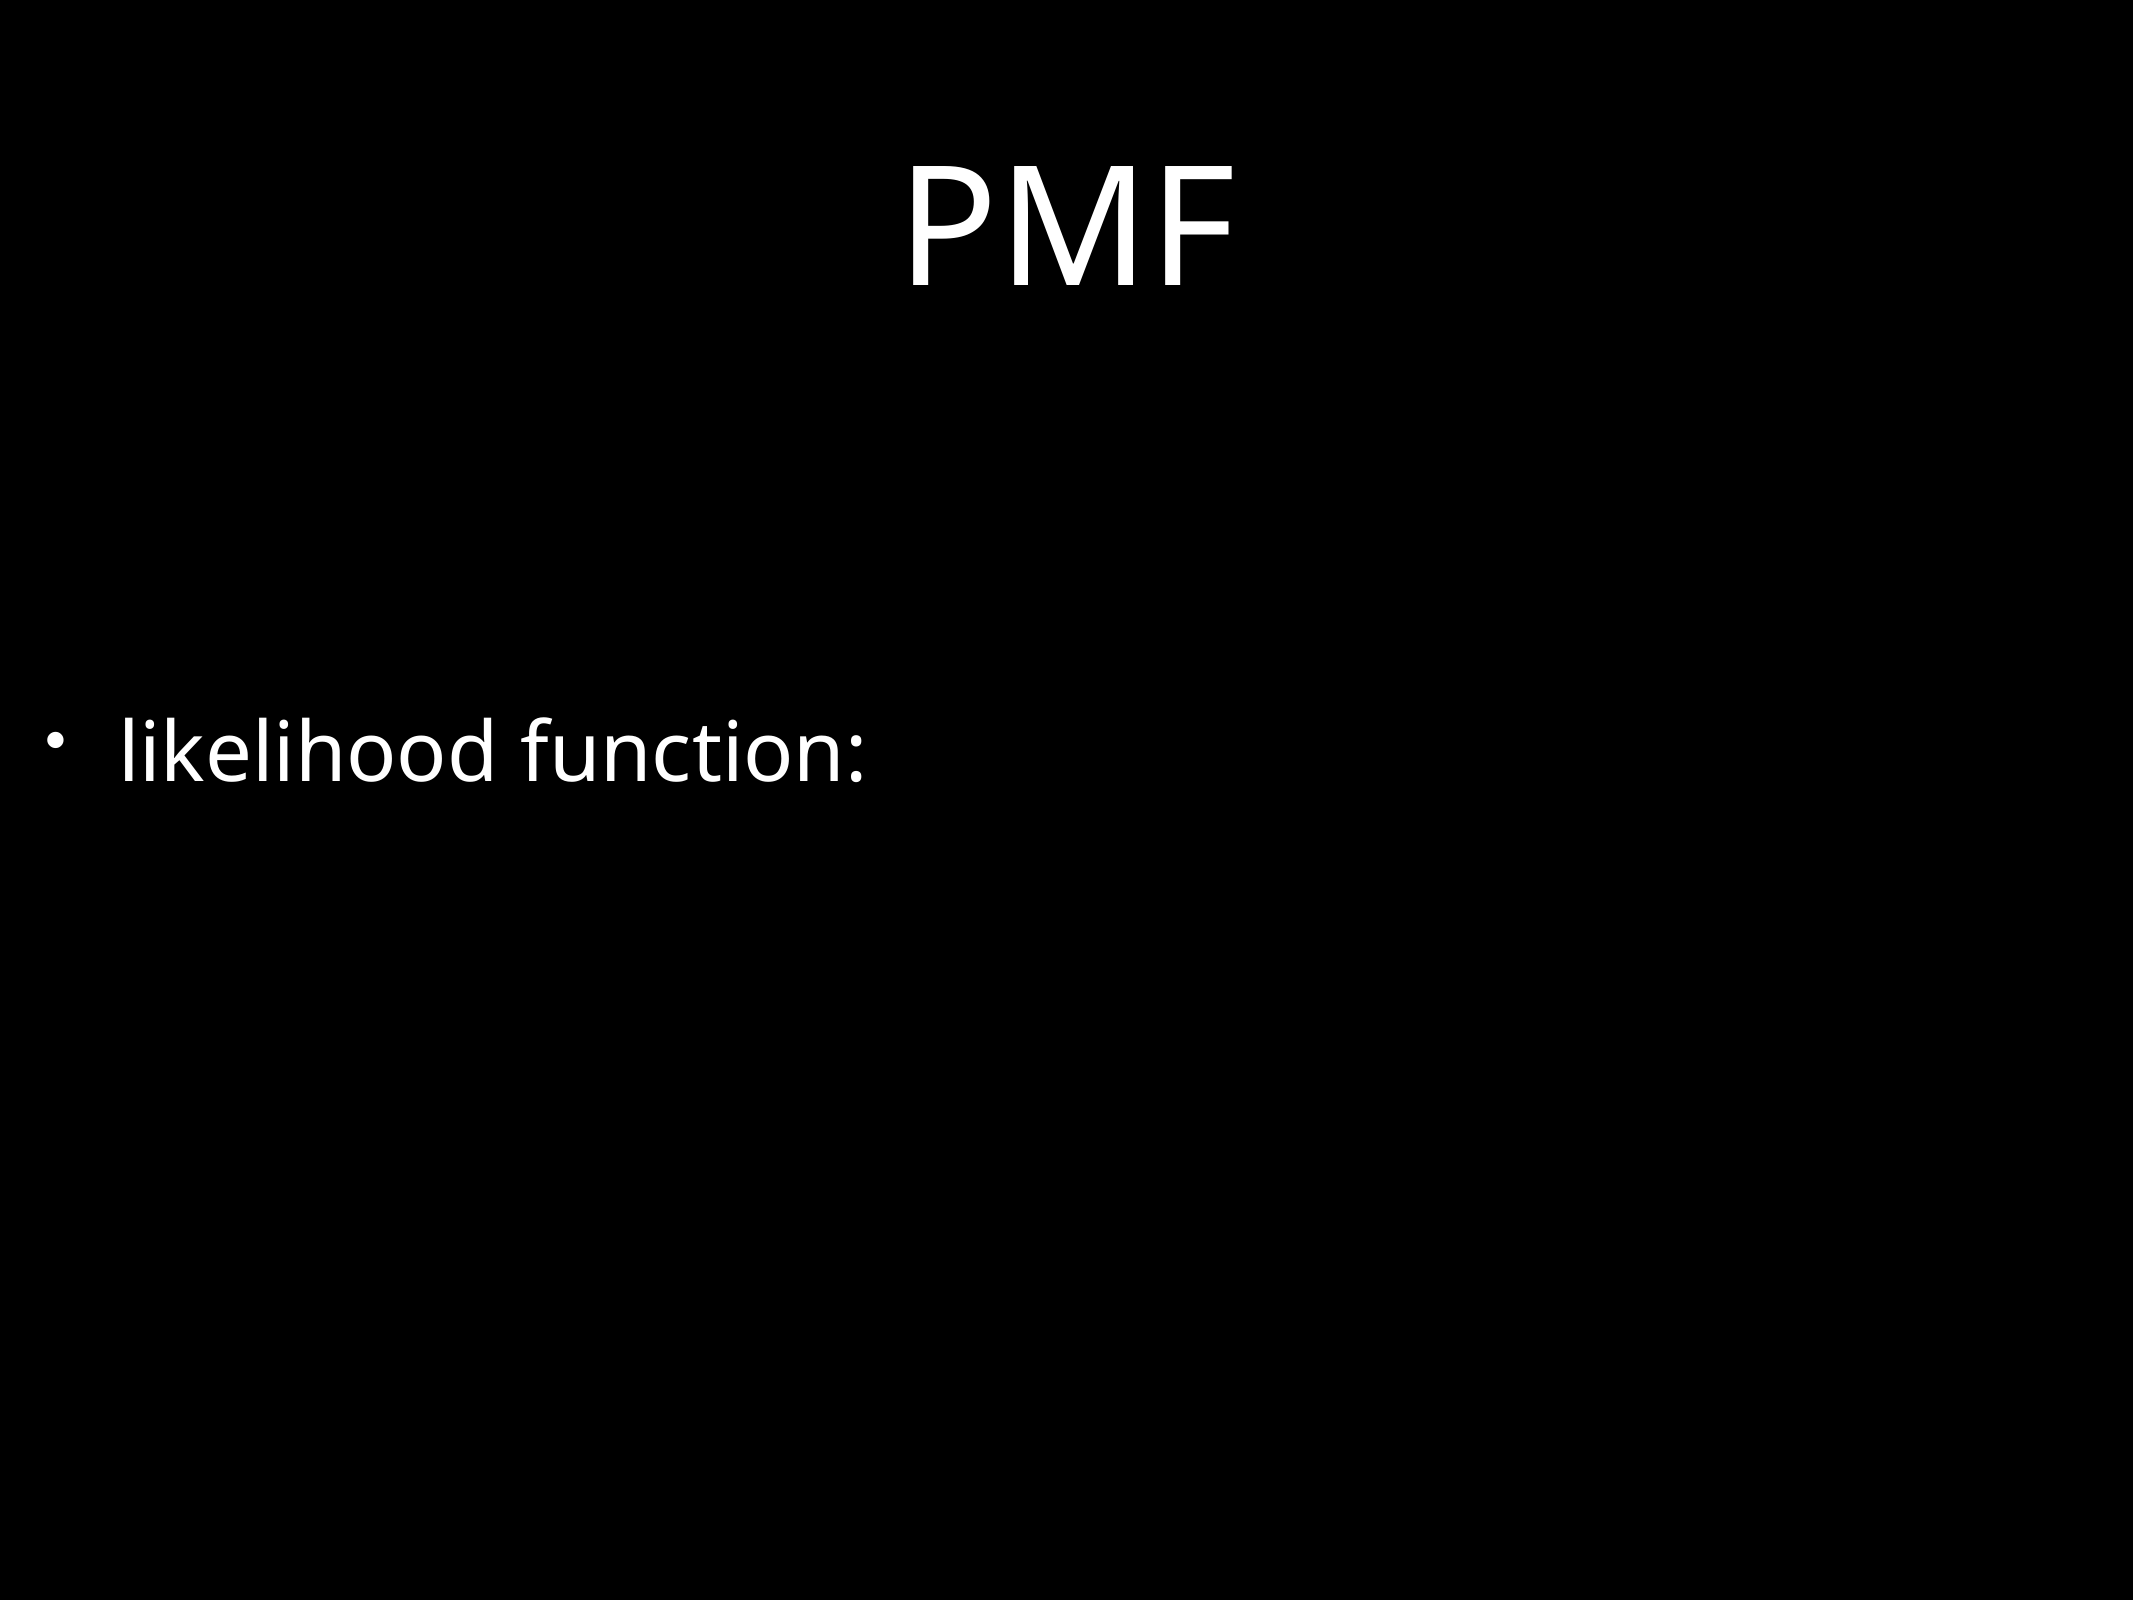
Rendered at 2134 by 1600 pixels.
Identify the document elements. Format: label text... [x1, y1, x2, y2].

title PMF [155, 41, 1978, 397]
